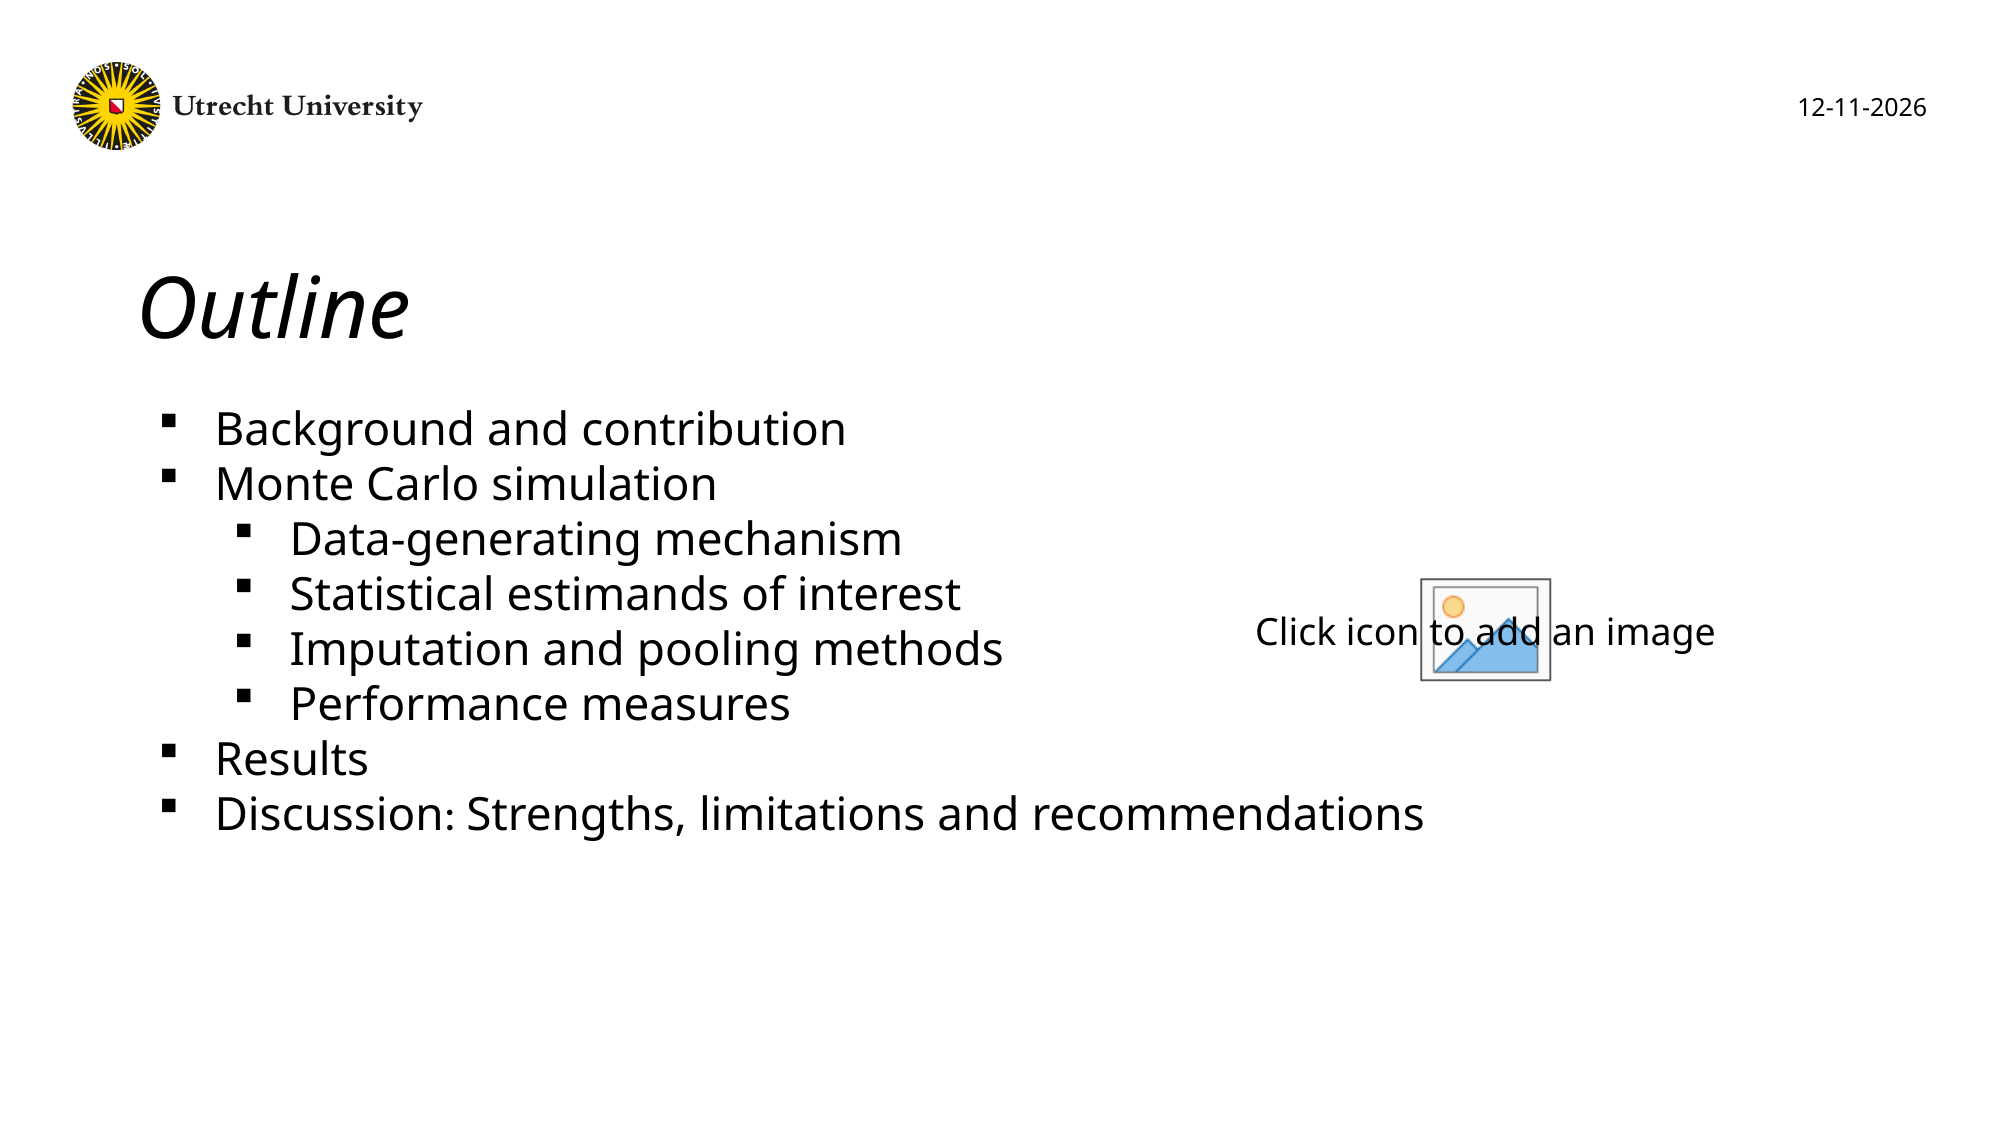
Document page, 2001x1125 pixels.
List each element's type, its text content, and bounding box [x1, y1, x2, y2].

title Outline [18, 212, 552, 397]
text_box Background and contribution Monte Carlo simulation Data-generating mechanism Statistical estimands of interest Imputation and pooling methods Performance measures Results Discussion: Strengths, limitations and recommendations [143, 279, 1024, 960]
picture [1029, 196, 1943, 1065]
picture [0, 0, 526, 208]
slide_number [1635, 84, 1943, 120]
